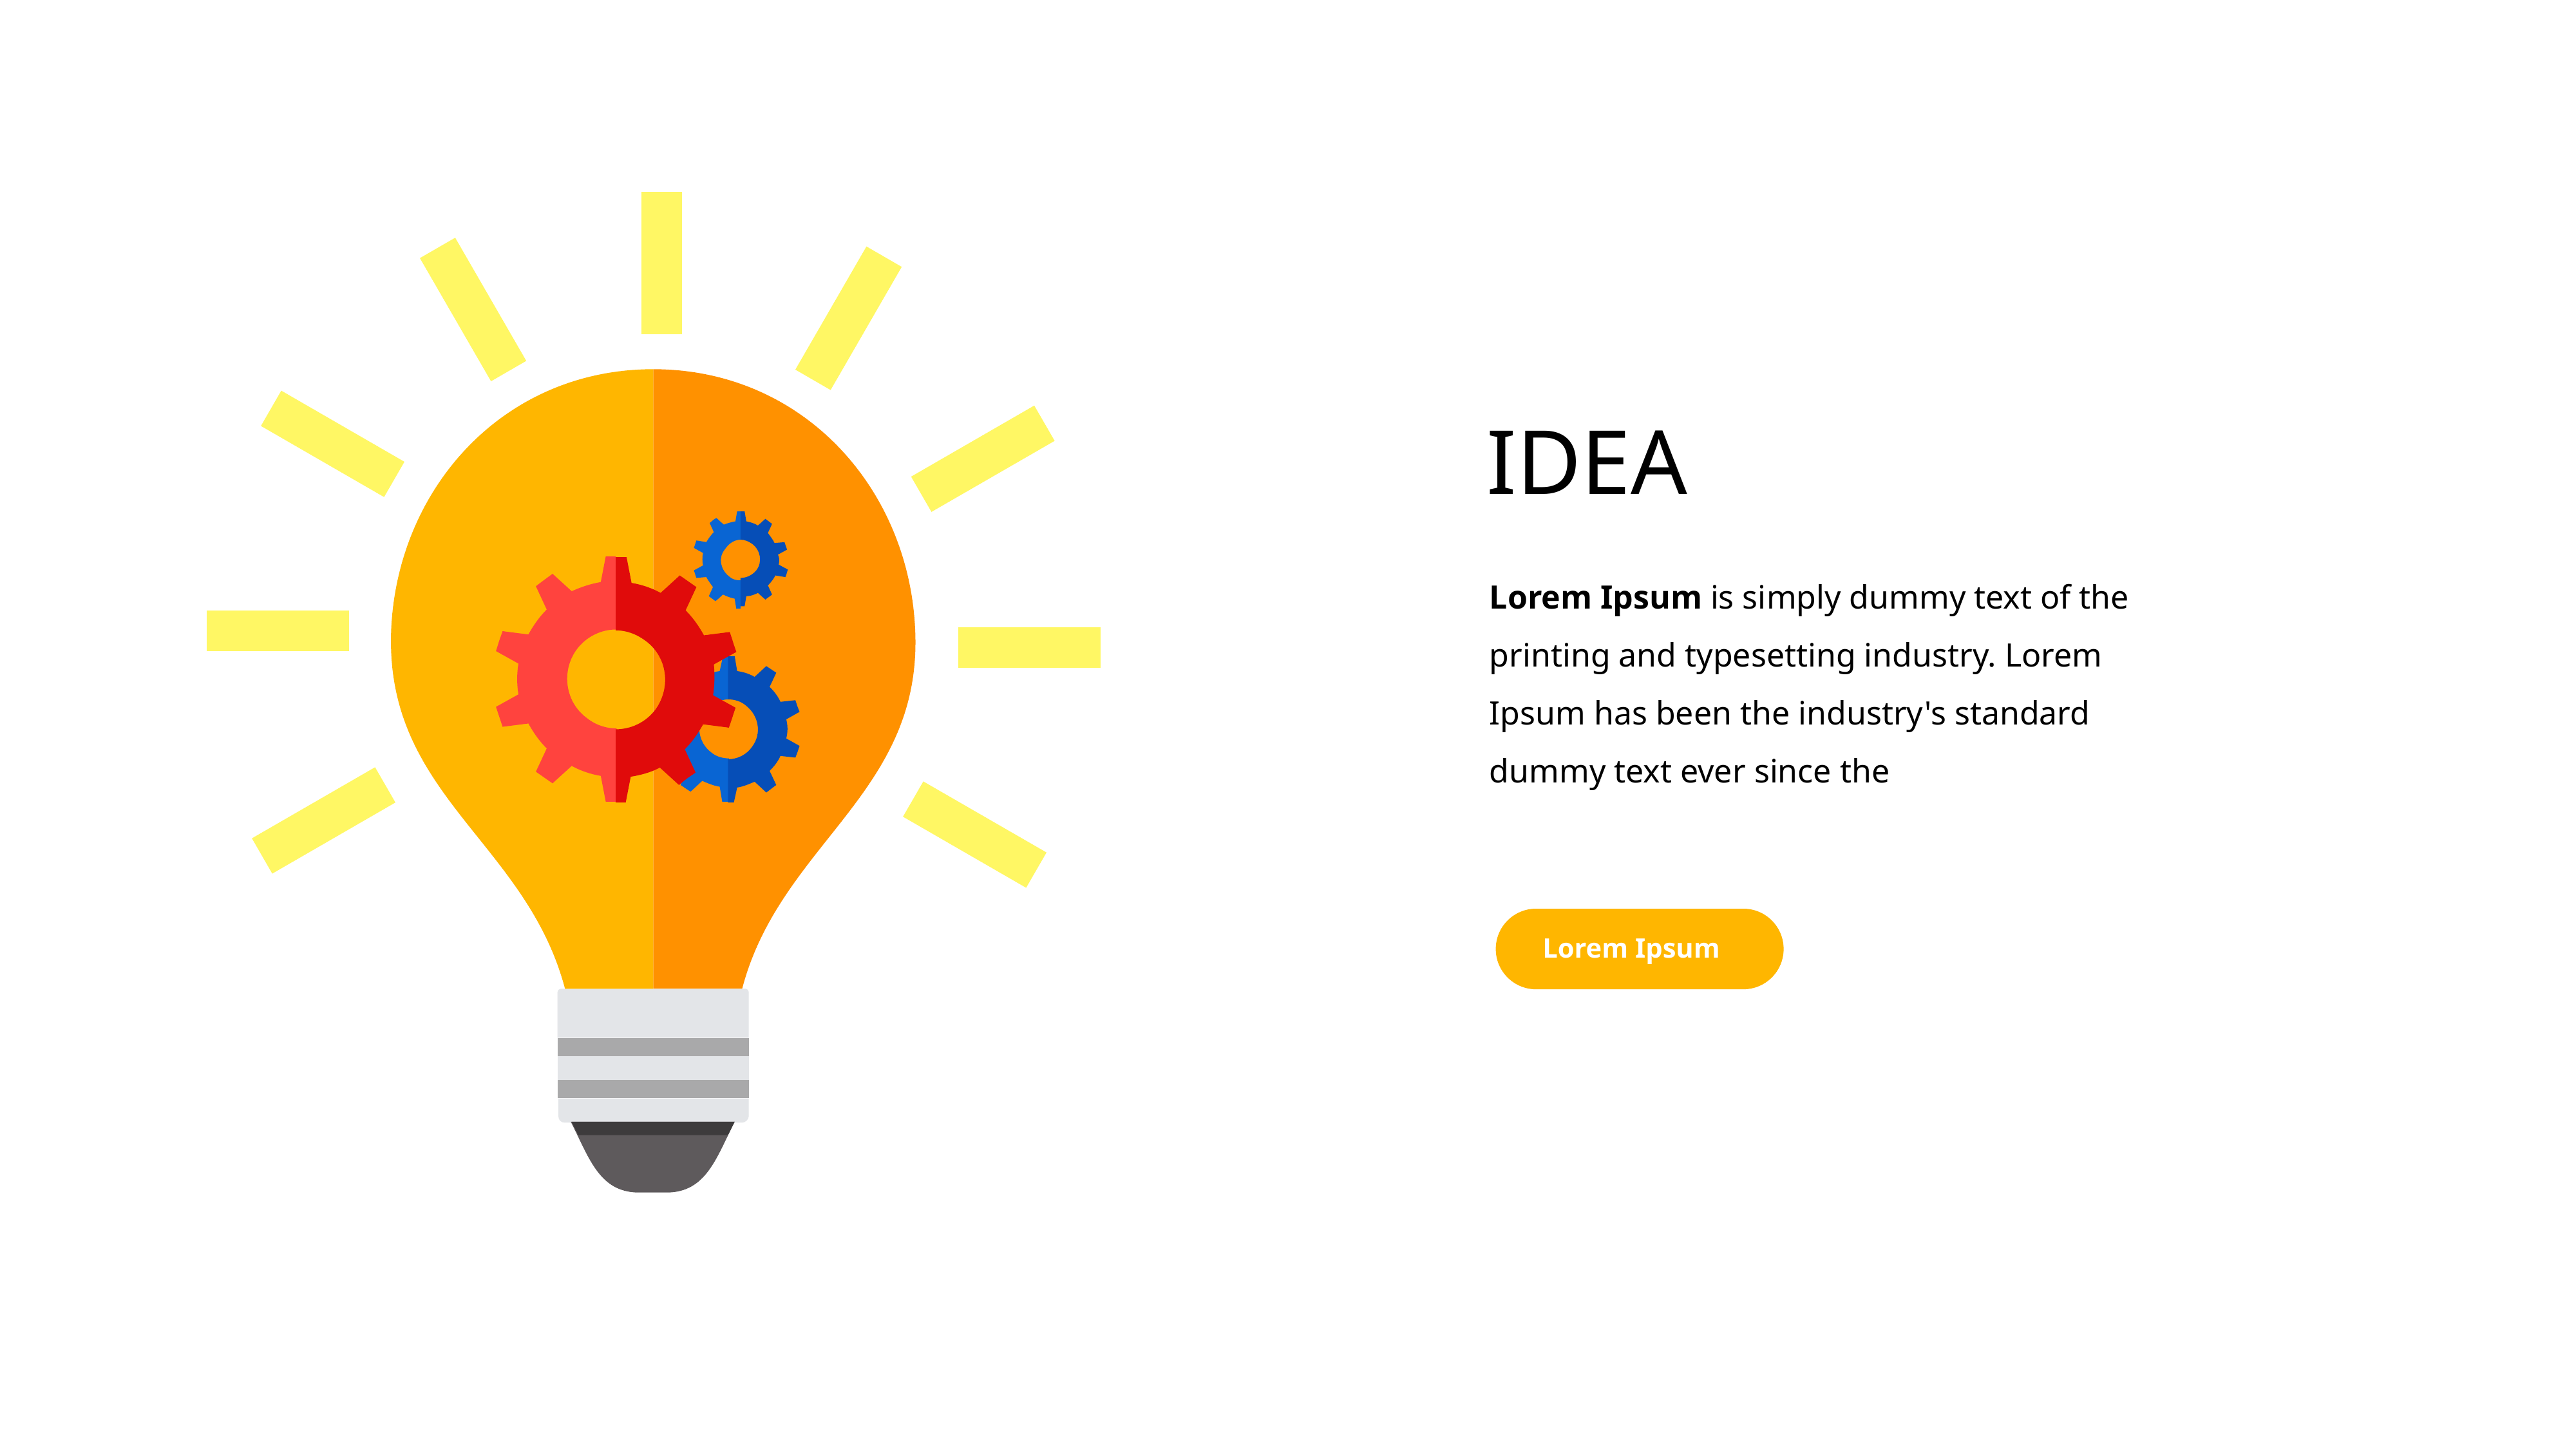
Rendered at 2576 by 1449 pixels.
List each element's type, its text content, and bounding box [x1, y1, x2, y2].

text_box Lorem Ipsum [1533, 926, 1737, 969]
text_box [1495, 909, 1784, 990]
text_box Lorem Ipsum is simply dummy text of the printing and typesetting industry. Lorem Ipsum has been the industry's standard dummy text ever since the [1480, 552, 2176, 794]
text_box IDEA [1477, 401, 2161, 517]
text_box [206, 192, 1101, 1193]
